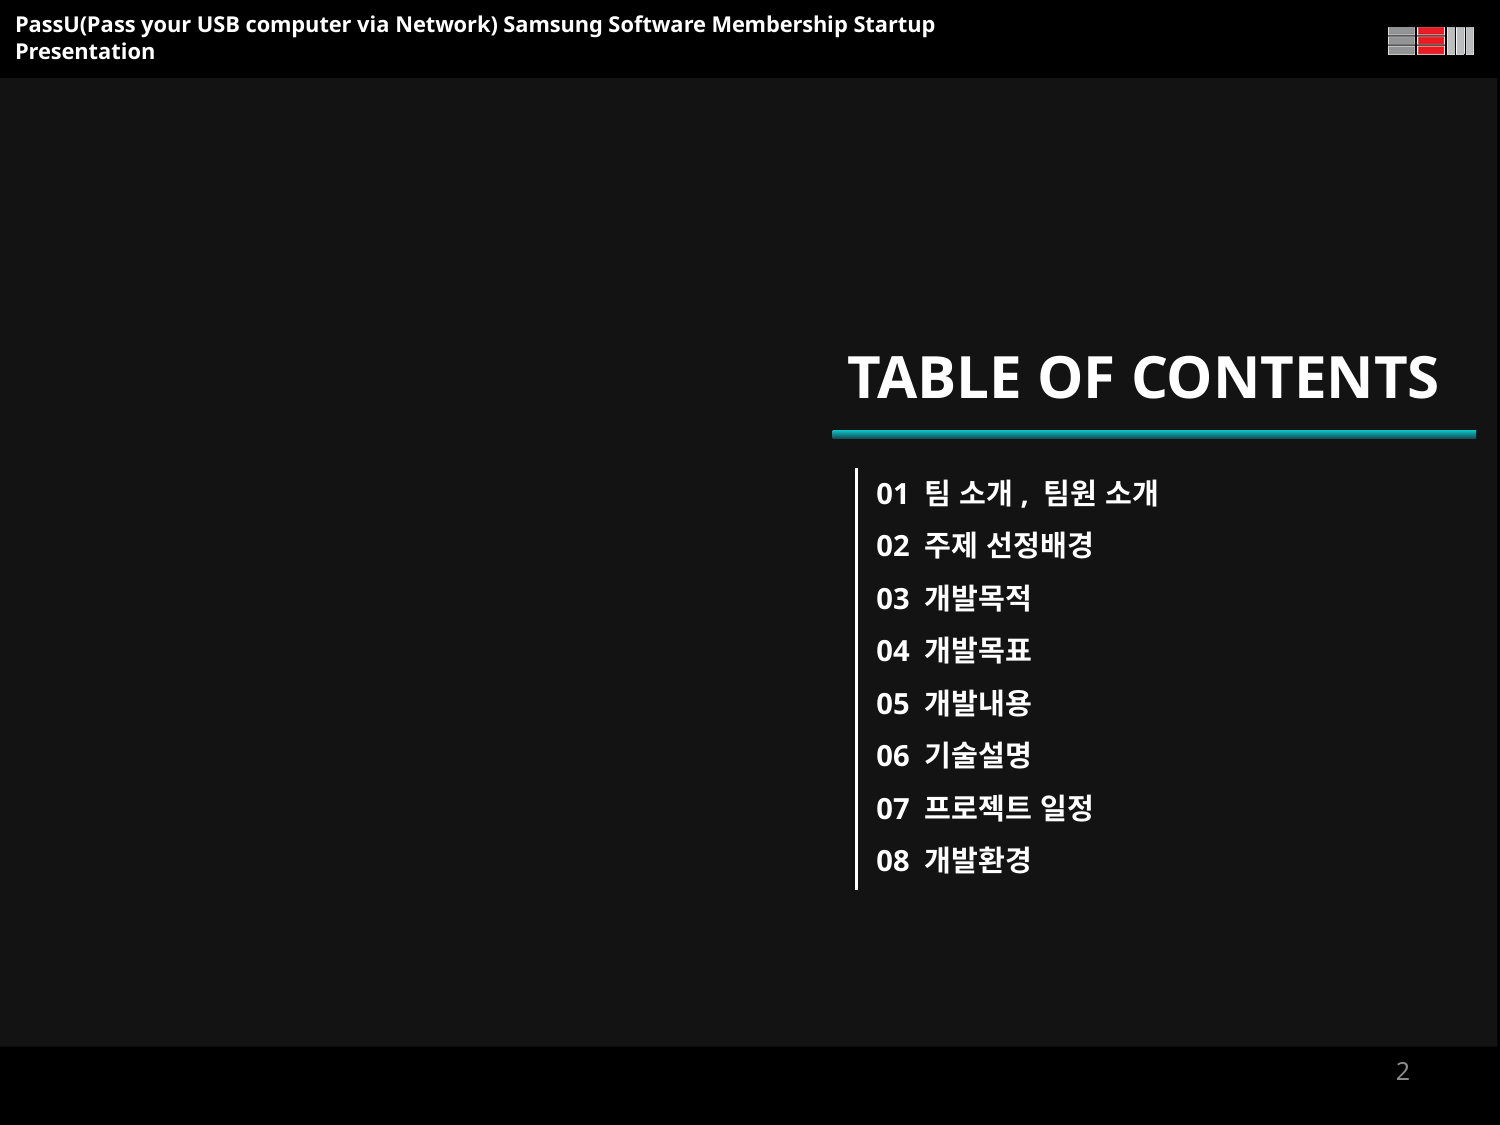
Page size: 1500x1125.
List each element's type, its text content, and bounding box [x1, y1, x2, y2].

text_box [0, 76, 1500, 1049]
slide_number PassU(Pass your USB computer via Network) Samsung Software Membership Startup Presentation [0, 7, 1081, 68]
picture [1387, 22, 1477, 58]
text_box 01 팀 소개, 팀원 소개 02 주제 선정배경 03 개발목적 04 개발목표 05 개발내용 06 기술설명 07 프로젝트 일정 08 개발환경 [861, 450, 1240, 885]
text_box [831, 429, 1478, 441]
text_box TABLE OF CONTENTS [832, 332, 1455, 418]
slide_number 2 [1074, 1042, 1425, 1103]
